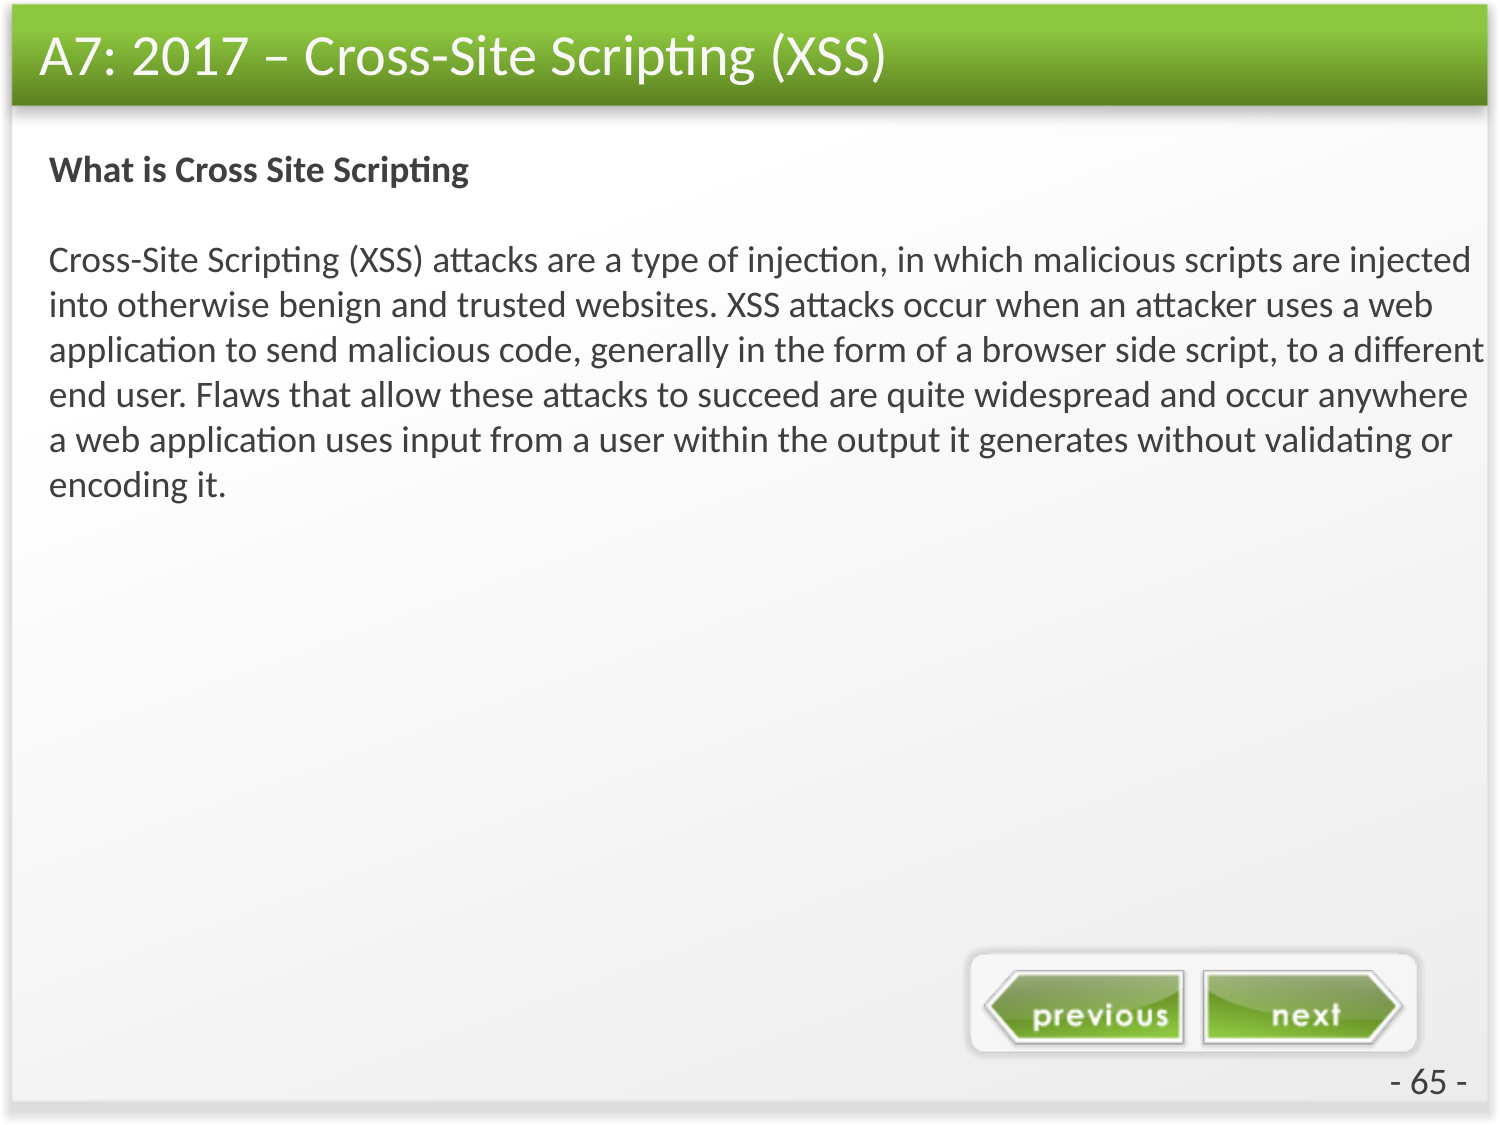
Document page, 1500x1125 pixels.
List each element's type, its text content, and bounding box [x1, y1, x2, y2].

slide_number - 65 - [1374, 1050, 1488, 1088]
picture [0, 0, 1500, 1125]
text_box What is Cross Site Scripting Cross-Site Scripting (XSS) attacks are a type of injection, in which malicious scripts are injected into otherwise benign and trusted websites. XSS attacks occur when an attacker uses a web application to send malicious code, generally in the form of a browser side script, to a different end user. Flaws that allow these attacks to succeed are quite widespread and occur anywhere a web application uses input from a user within the output it generates without validating or encoding it. [34, 137, 1500, 558]
title A7: 2017 – Cross-Site Scripting (XSS) [24, 10, 1475, 99]
